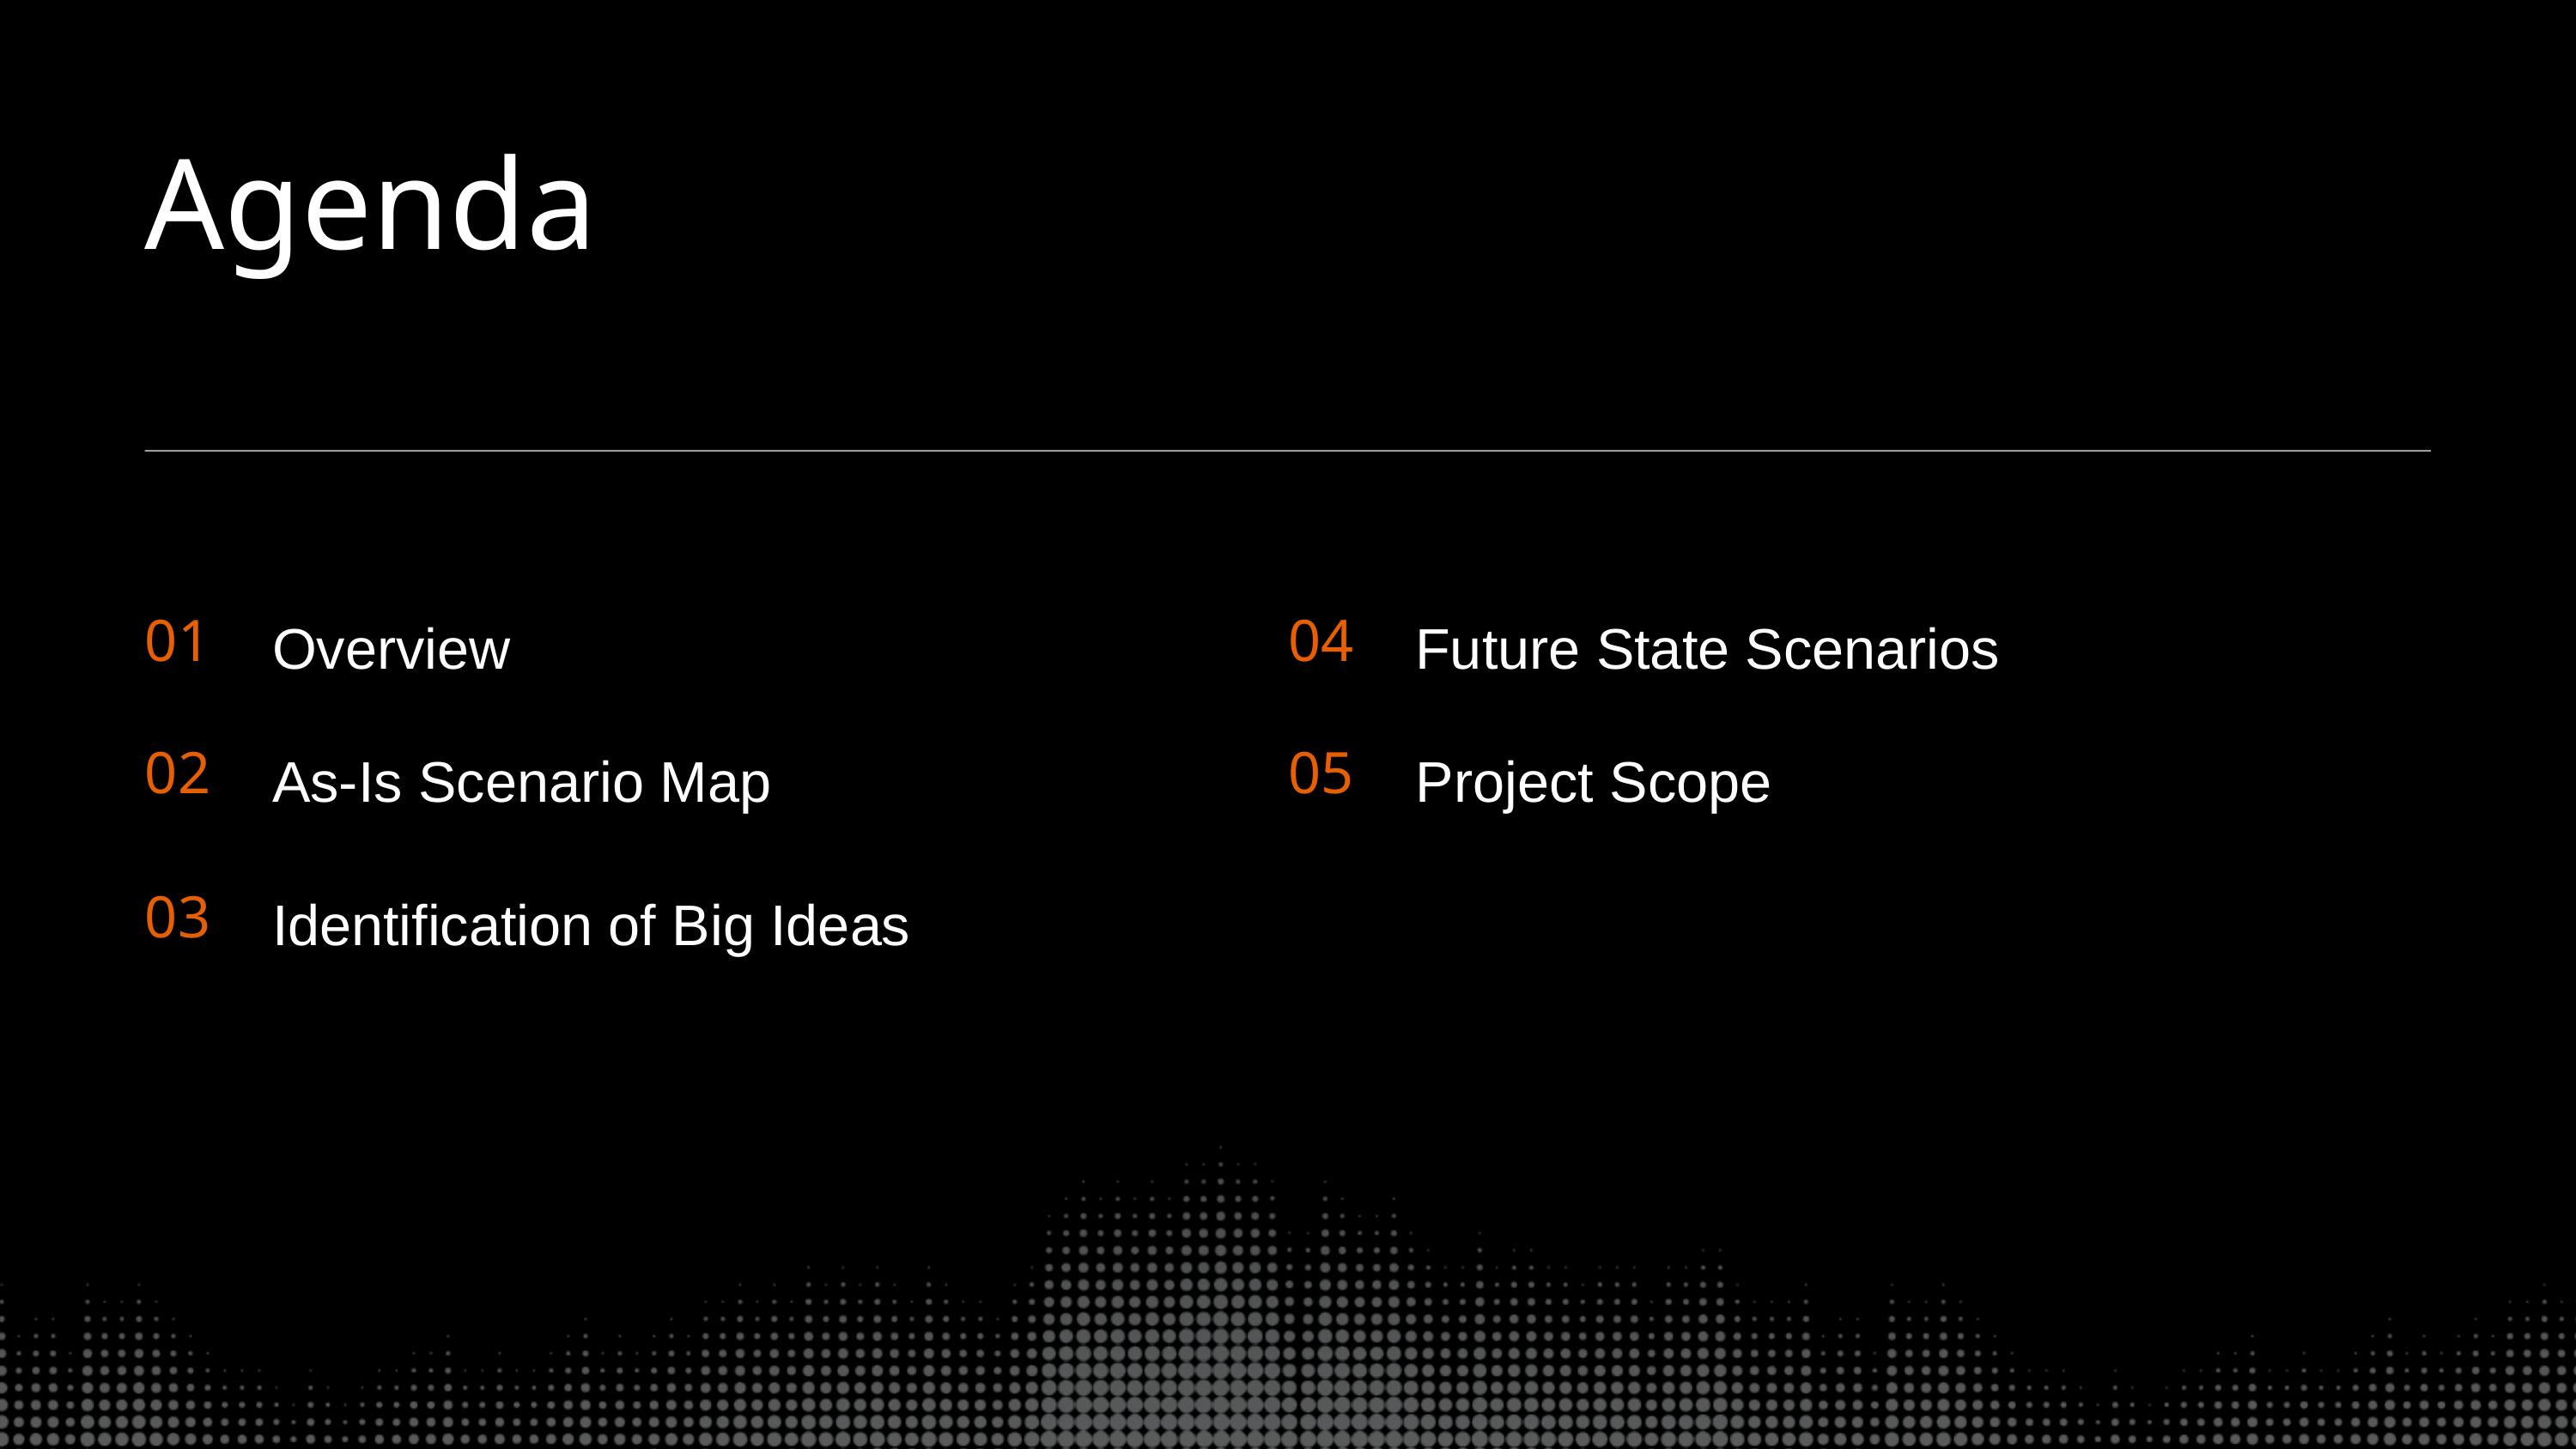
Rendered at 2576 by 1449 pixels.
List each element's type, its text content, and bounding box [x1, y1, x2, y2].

text_box 04 [1288, 591, 1398, 673]
text_box Identification of Big Ideas [272, 876, 1078, 958]
text_box As-Is Scenario Map [272, 733, 1078, 814]
text_box 02 [144, 724, 254, 806]
text_box Future State Scenarios [1415, 600, 2222, 681]
text_box 03 [144, 869, 254, 949]
text_box 01 [144, 591, 254, 673]
text_box Overview [272, 600, 1078, 681]
text_box 05 [1288, 724, 1398, 806]
text_box Project Scope [1415, 733, 2222, 814]
text_box [0, 1131, 2576, 1449]
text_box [144, 144, 1398, 365]
